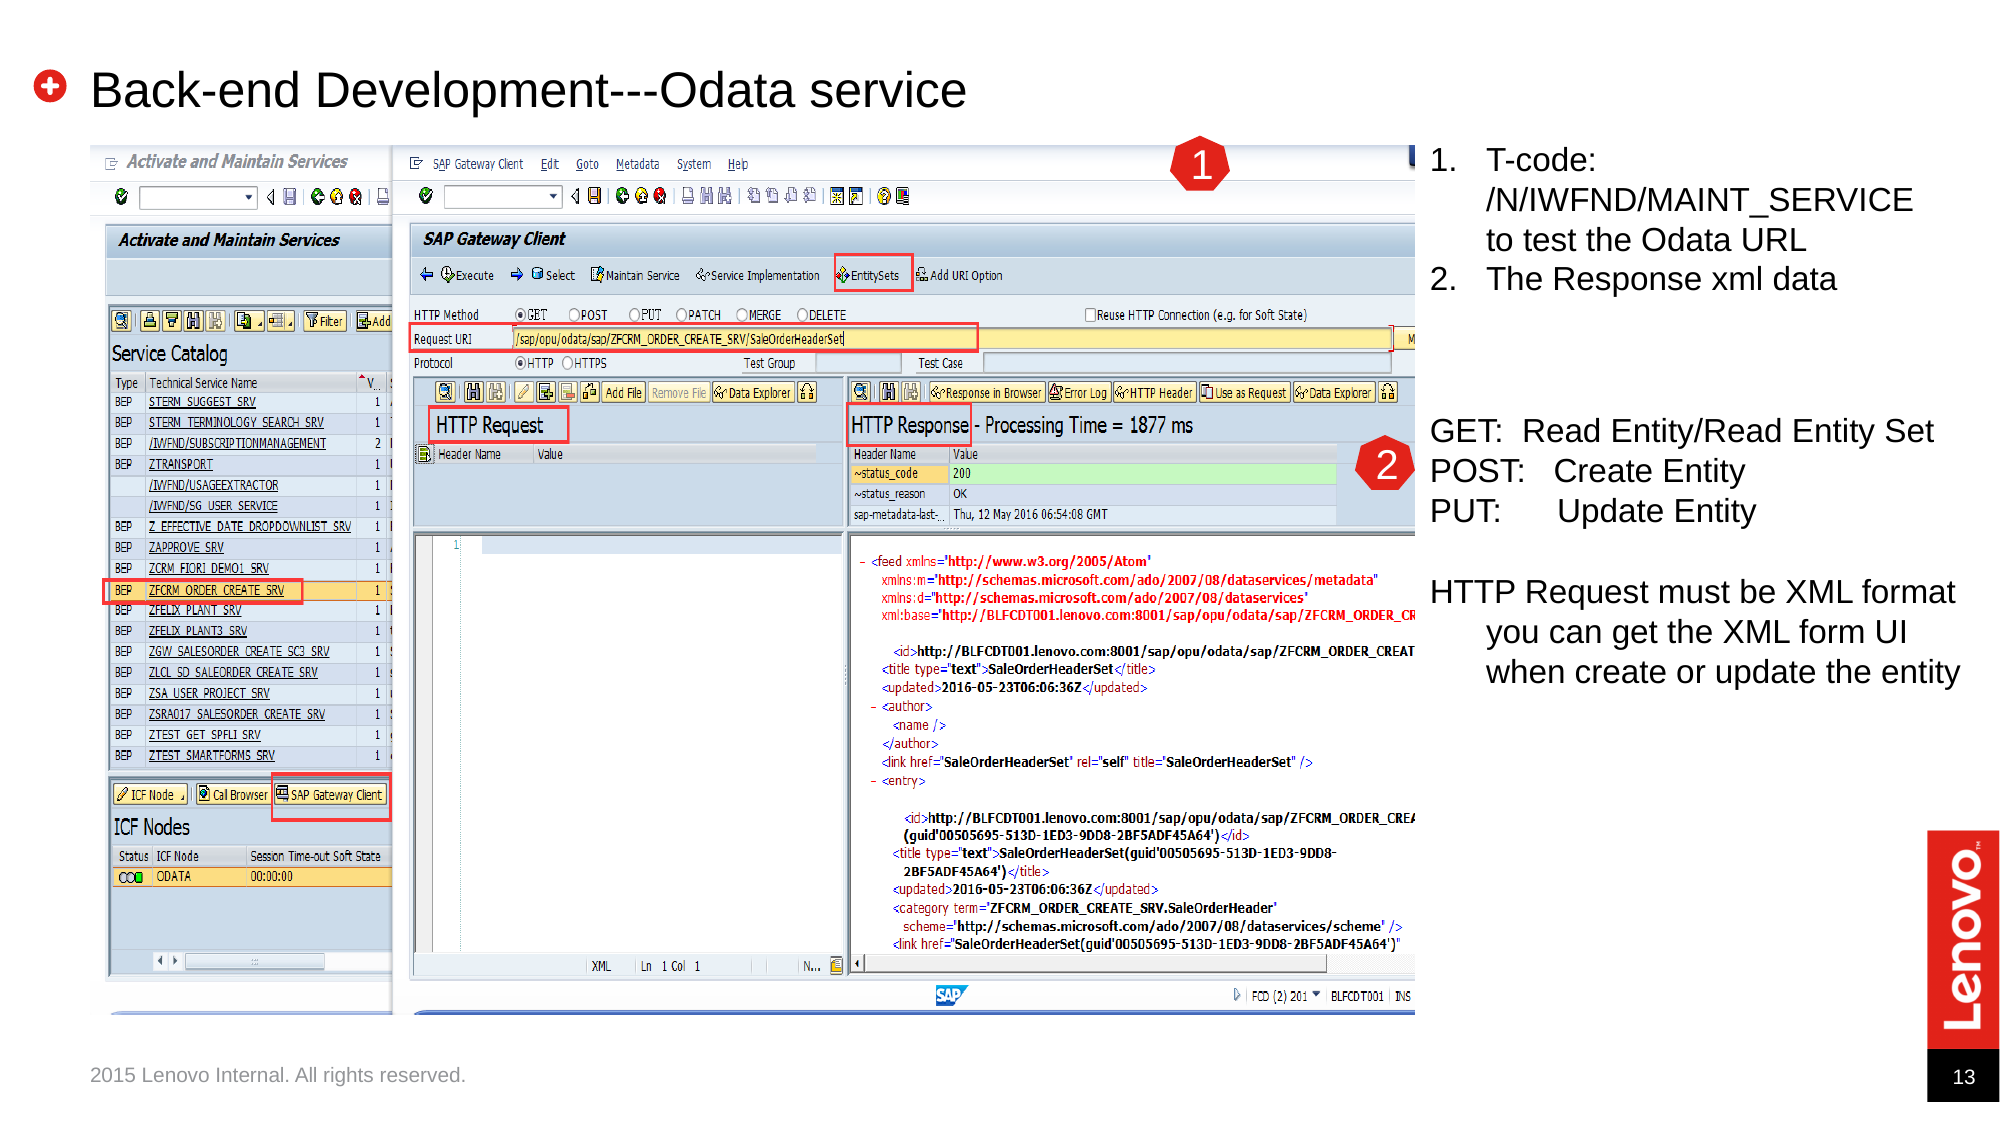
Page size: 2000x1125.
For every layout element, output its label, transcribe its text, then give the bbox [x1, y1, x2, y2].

footer 2015 Lenovo Internal. All rights reserved. [90, 1061, 486, 1088]
picture [89, 144, 1416, 1015]
title Back-end Development---Odata service [90, 45, 1907, 131]
picture [1928, 831, 1999, 1049]
text_box HTTP Request must be XML format you can get the XML form UI when create or update the entity [1421, 562, 2000, 698]
text_box T-code: /N/IWFND/MAINT_SERVICE to test the Odata URL The Response xml data [1415, 130, 1952, 305]
text_box GET: Read Entity/Read Entity Set POST: Create Entity PUT: Update Entity [1421, 401, 1952, 537]
text_box 1 [1178, 133, 1222, 143]
